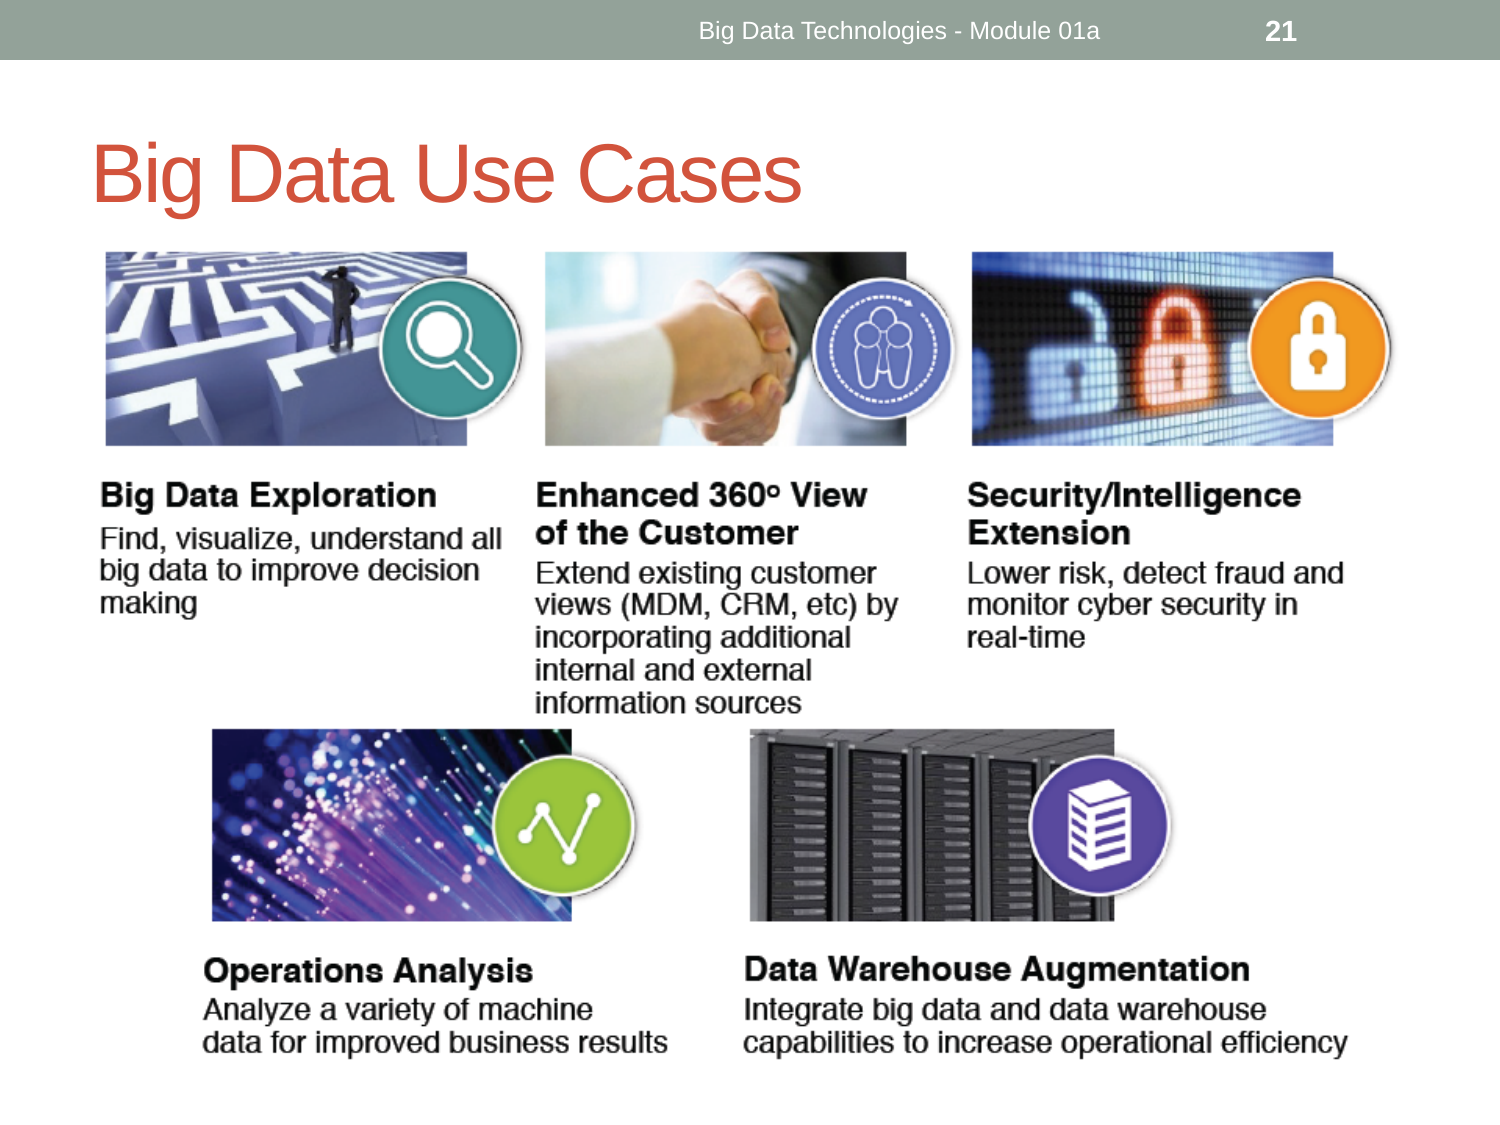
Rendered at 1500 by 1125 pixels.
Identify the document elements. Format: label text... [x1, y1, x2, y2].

picture [92, 235, 1408, 1076]
slide_number 21 [1250, 3, 1425, 57]
footer Big Data Technologies - Module 01a [562, 3, 1238, 57]
title Big Data Use Cases [75, 87, 1425, 250]
